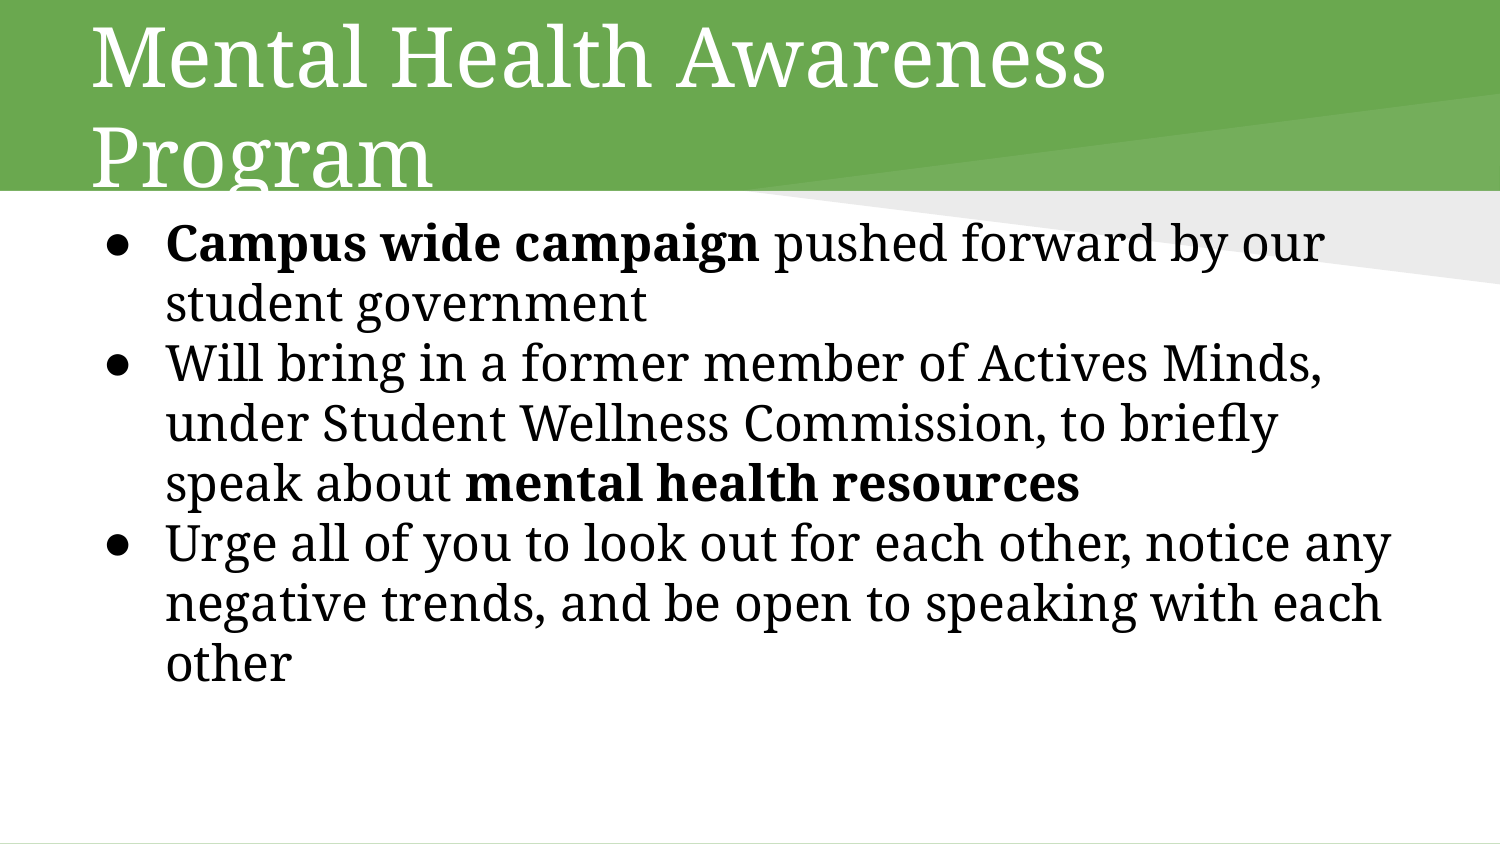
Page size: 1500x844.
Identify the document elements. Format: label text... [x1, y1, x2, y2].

list Campus wide campaign pushed forward by our student government Will bring in a former member of Actives Minds, under Student Wellness Commission, to briefly speak about mental health resources Urge all of you to look out for each other, notice any negative trends, and be open to speaking with each other [75, 196, 1425, 808]
title Mental Health Awareness Program [75, 33, 1425, 175]
